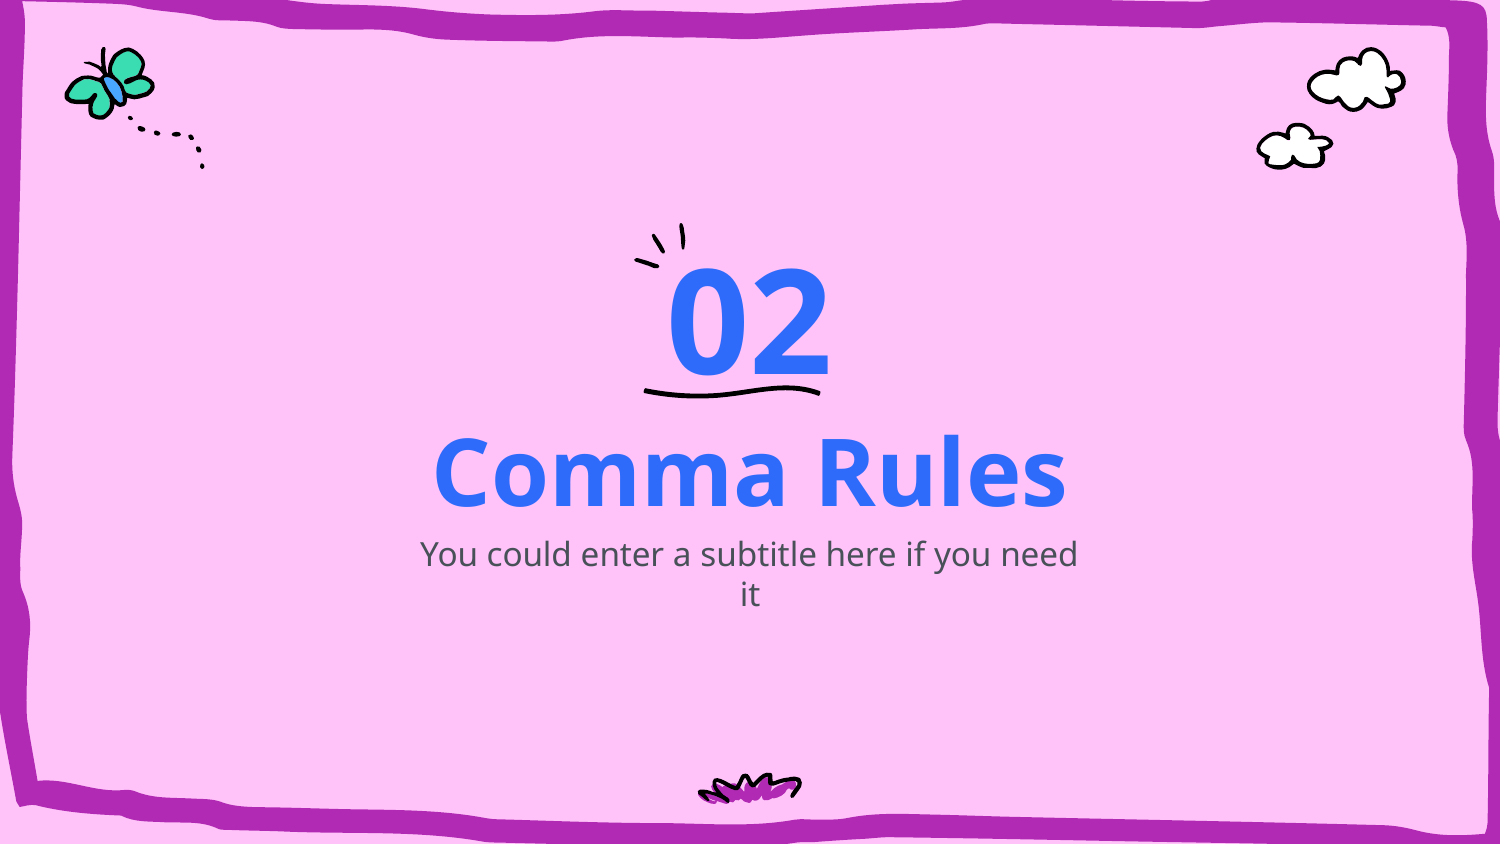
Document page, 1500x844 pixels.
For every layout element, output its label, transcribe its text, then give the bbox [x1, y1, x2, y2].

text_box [1255, 122, 1335, 171]
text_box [696, 772, 804, 805]
text_box [644, 386, 820, 398]
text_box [1306, 45, 1407, 113]
title 02 [645, 253, 855, 380]
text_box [64, 46, 206, 170]
subtitle You could enter a subtitle here if you need it [390, 518, 1110, 590]
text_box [636, 219, 683, 272]
title Comma Rules [262, 399, 1238, 538]
